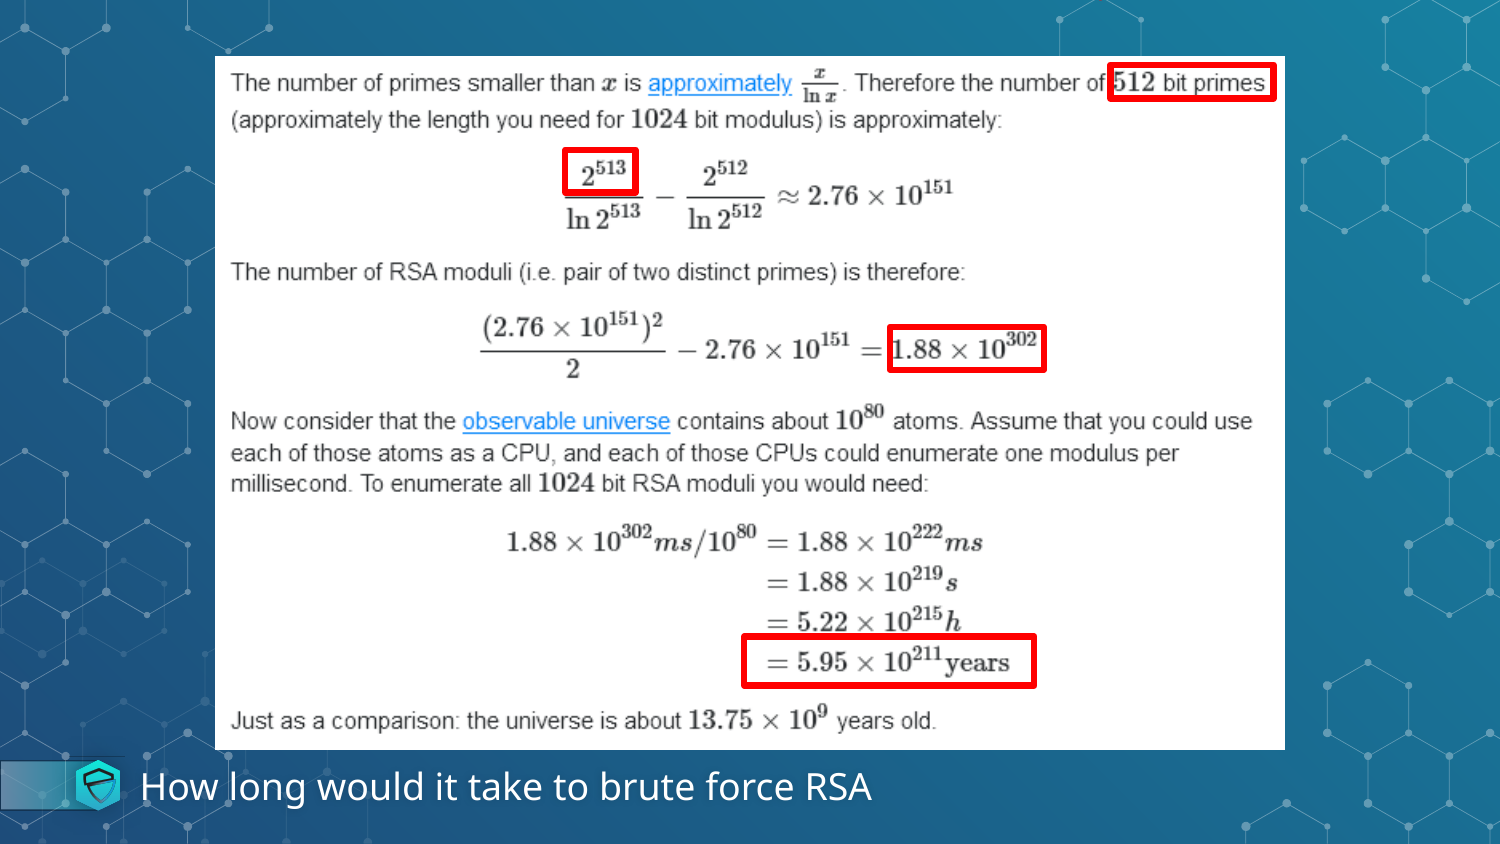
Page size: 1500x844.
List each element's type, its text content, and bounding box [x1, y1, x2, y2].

picture [214, 56, 1286, 750]
list How long would it take to brute force RSA [139, 760, 1361, 811]
picture [69, 756, 125, 815]
text_box [1407, 751, 1484, 818]
